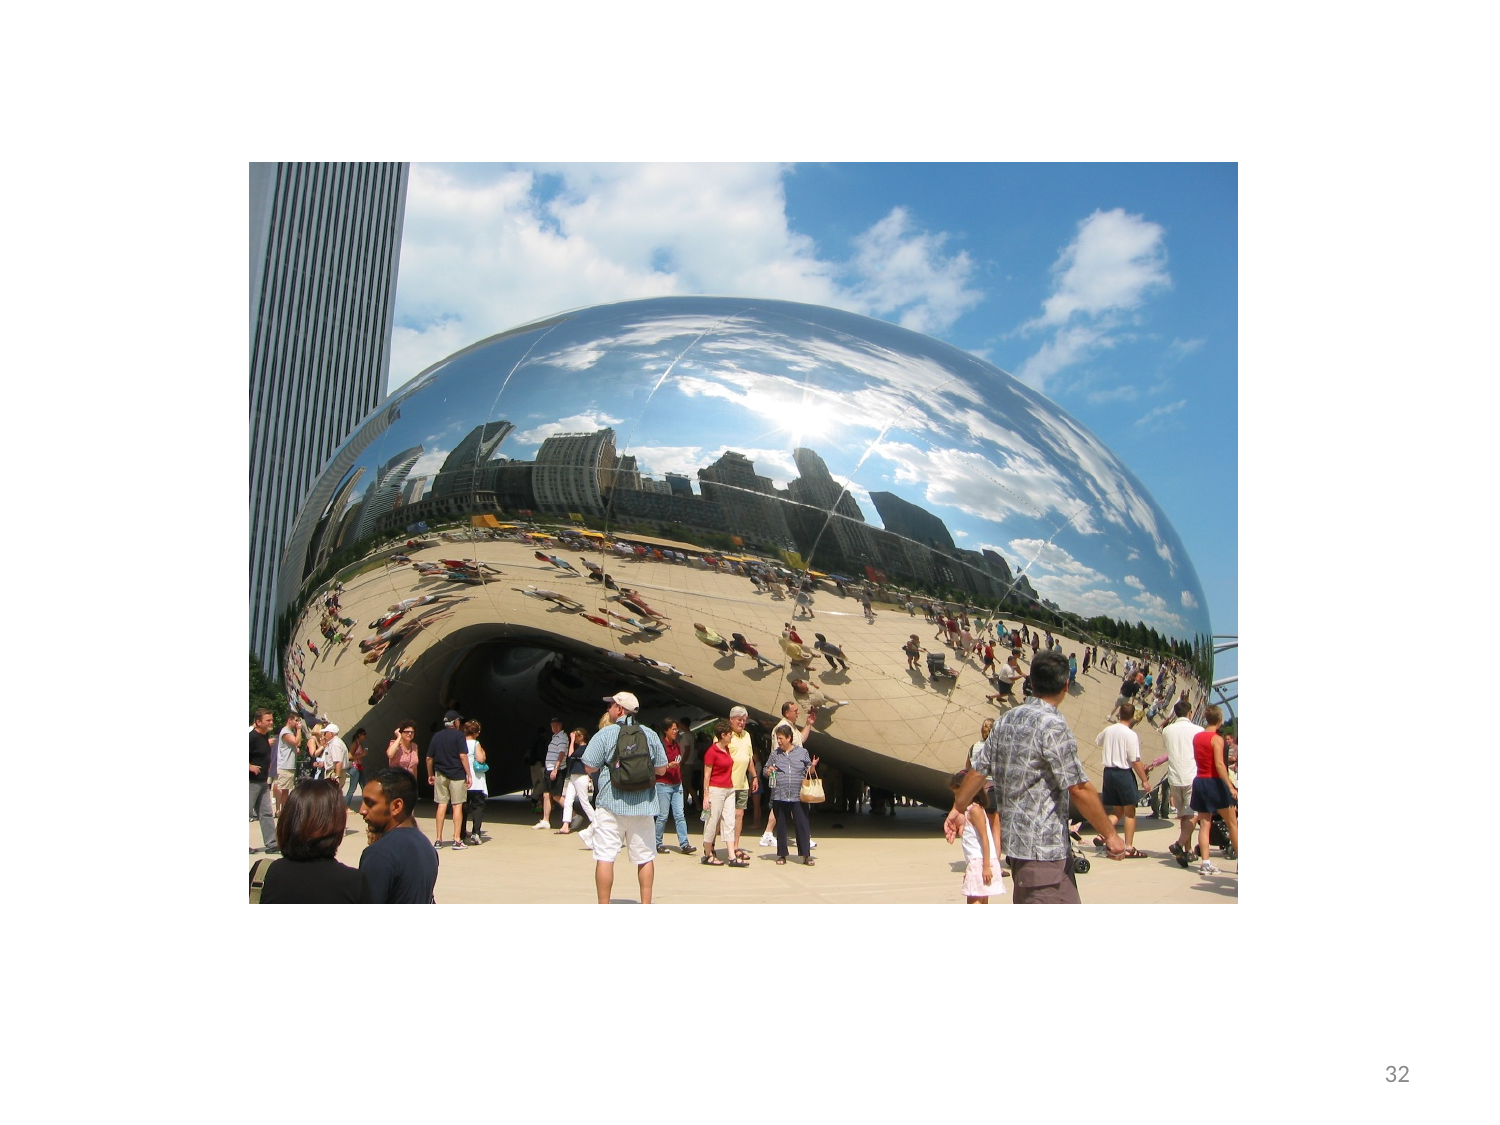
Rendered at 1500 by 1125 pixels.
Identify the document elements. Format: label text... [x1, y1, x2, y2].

picture [249, 162, 1238, 904]
slide_number 32 [1074, 1042, 1425, 1103]
